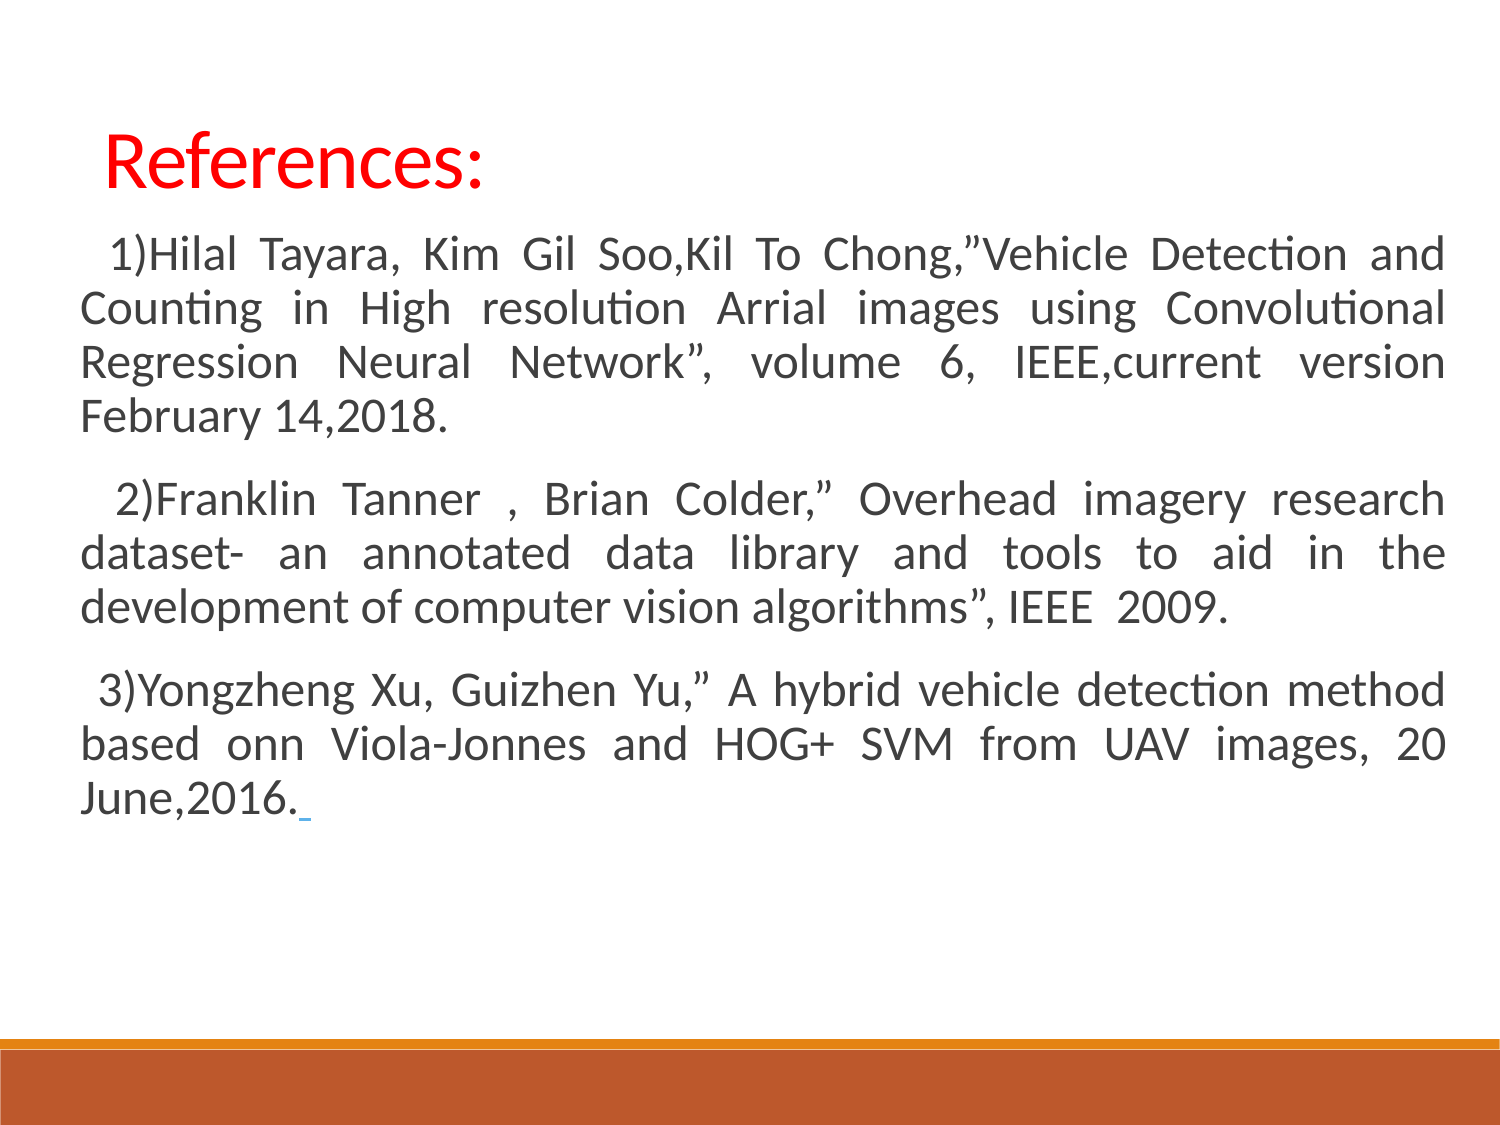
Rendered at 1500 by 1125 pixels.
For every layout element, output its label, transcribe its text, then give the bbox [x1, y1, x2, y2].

title References: [88, 42, 1383, 214]
list 1)Hilal Tayara, Kim Gil Soo,Kil To Chong,”Vehicle Detection and Counting in High resolution Arrial images using Convolutional Regression Neural Network”, volume 6, IEEE,current version February 14,2018. 2)Franklin Tanner , Brian Colder,” Overhead imagery research dataset- an annotated data library and tools to aid in the development of computer vision algorithms”, IEEE 2009. 3)Yongzheng Xu, Guizhen Yu,” A hybrid vehicle detection method based onn Viola-Jonnes and HOG+ SVM from UAV images, 20 June,2016. [64, 219, 1447, 973]
